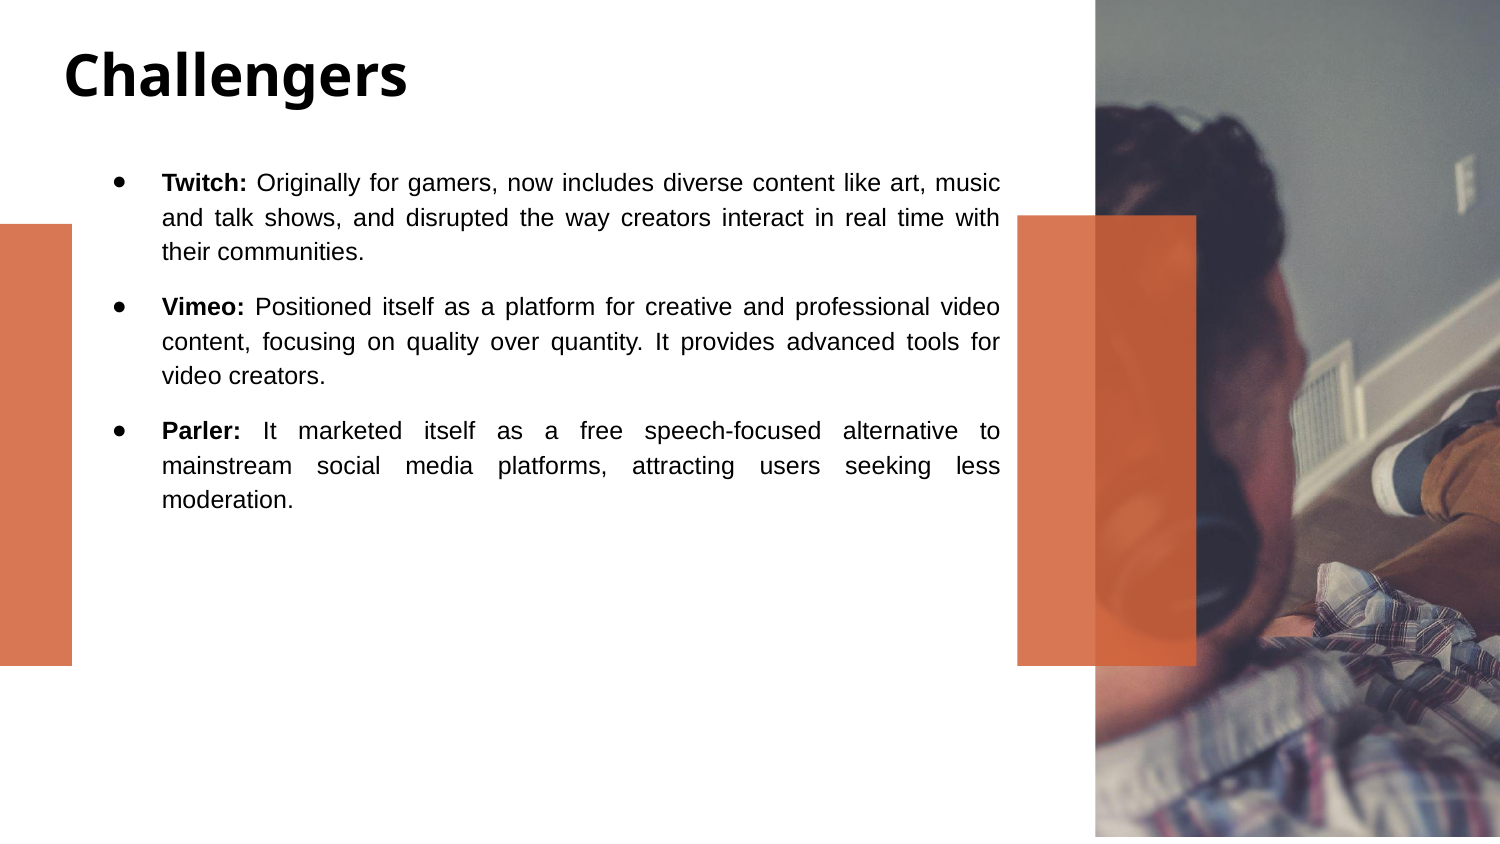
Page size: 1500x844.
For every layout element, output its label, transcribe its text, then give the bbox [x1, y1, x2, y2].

text_box [0, 223, 72, 666]
title Challengers [0, 0, 472, 148]
text_box [1017, 215, 1090, 666]
picture [1095, 0, 1500, 837]
text_box Twitch: Originally for gamers, now includes diverse content like art, music and talk shows, and disrupted the way creators interact in real time with their communities. Vimeo: Positioned itself as a platform for creative and professional video content, focusing on quality over quantity. It provides advanced tools for video creators. Parler: It marketed itself as a free speech-focused alternative to mainstream social media platforms, attracting users seeking less moderation. [71, 147, 1018, 837]
